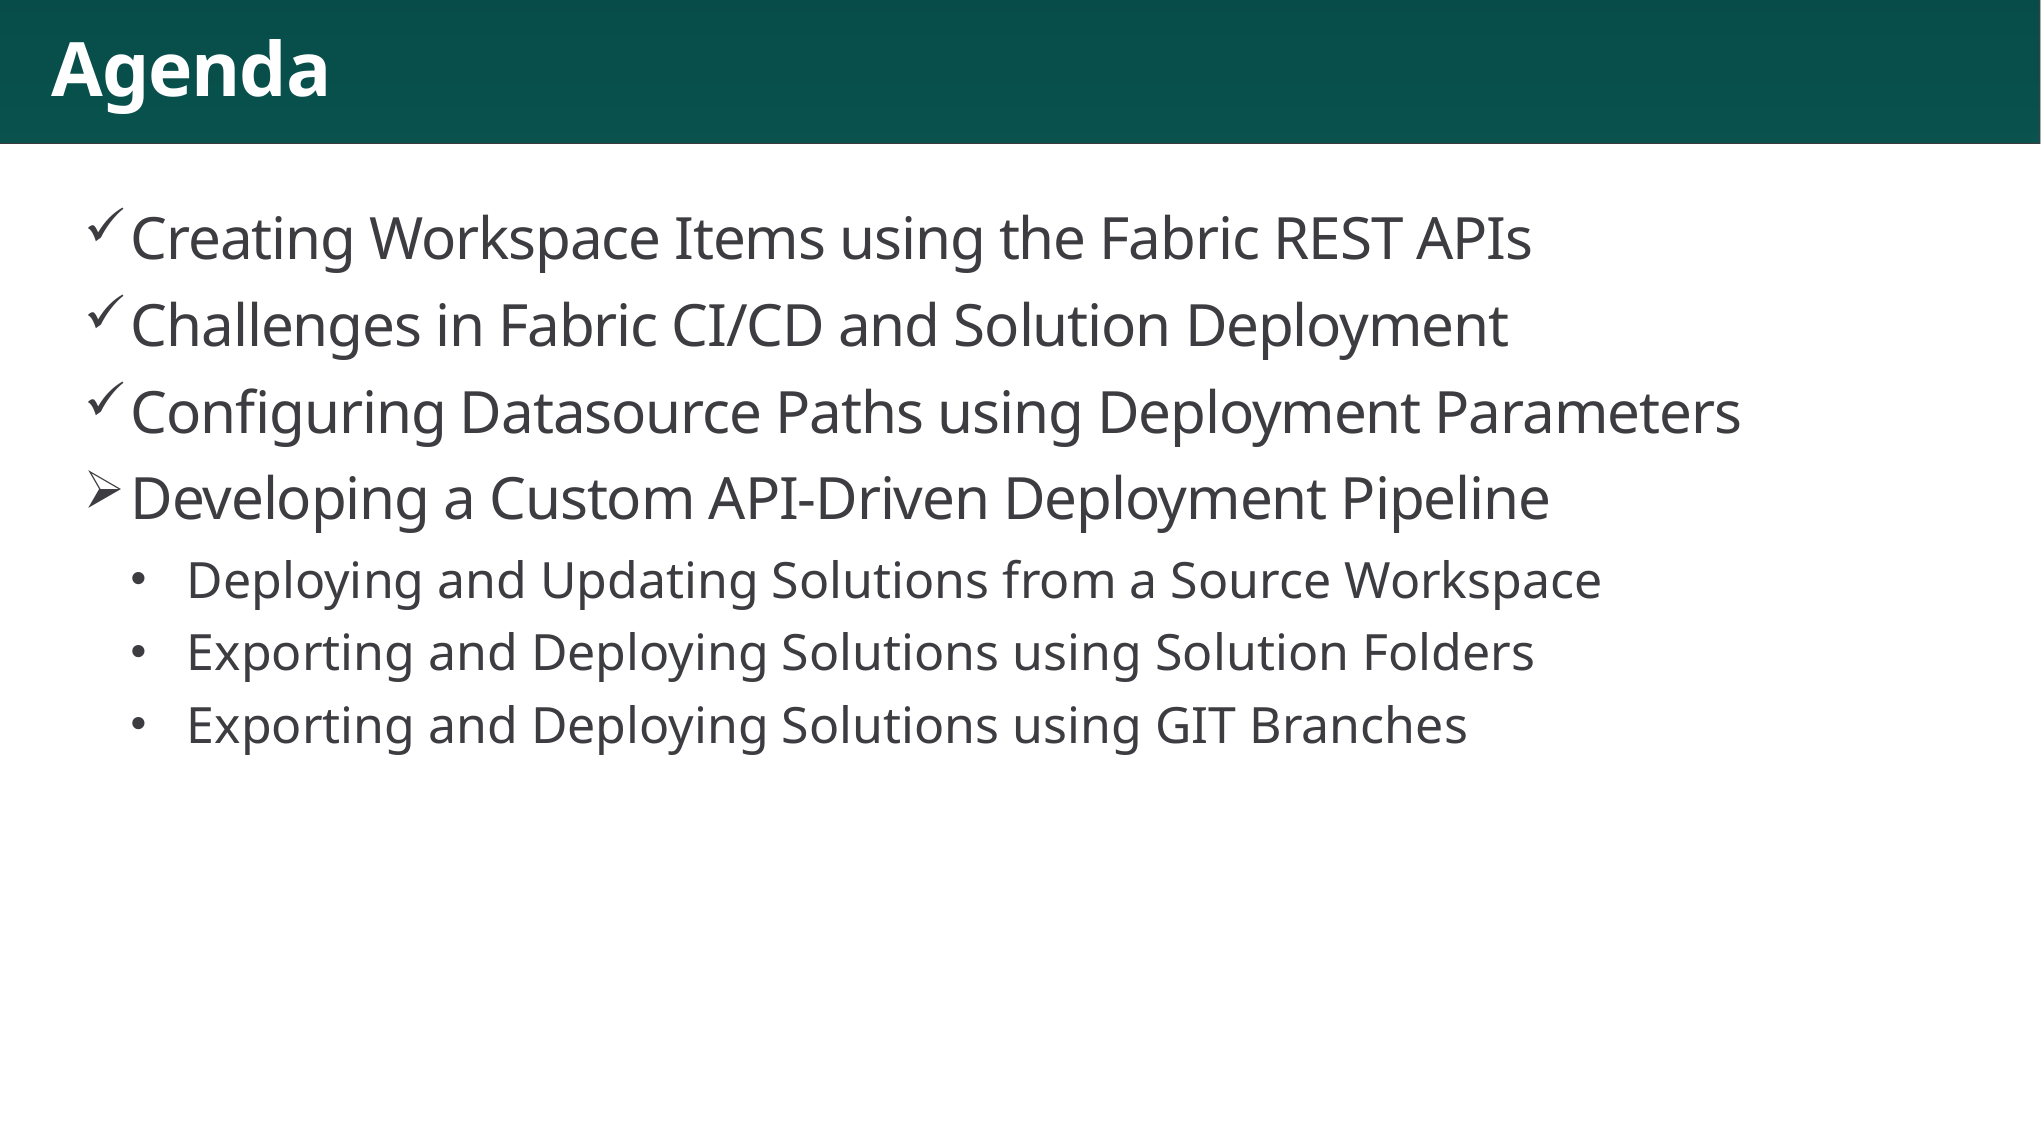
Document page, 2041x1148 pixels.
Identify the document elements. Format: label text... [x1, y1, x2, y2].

title Agenda [51, 31, 1988, 113]
list Creating Workspace Items using the Fabric REST APIs Challenges in Fabric CI/CD and Solution Deployment Configuring Datasource Paths using Deployment Parameters Developing a Custom API-Driven Deployment Pipeline Deploying and Updating Solutions from a Source Workspace Exporting and Deploying Solutions using Solution Folders Exporting and Deploying Solutions using GIT Branches [83, 201, 1988, 856]
